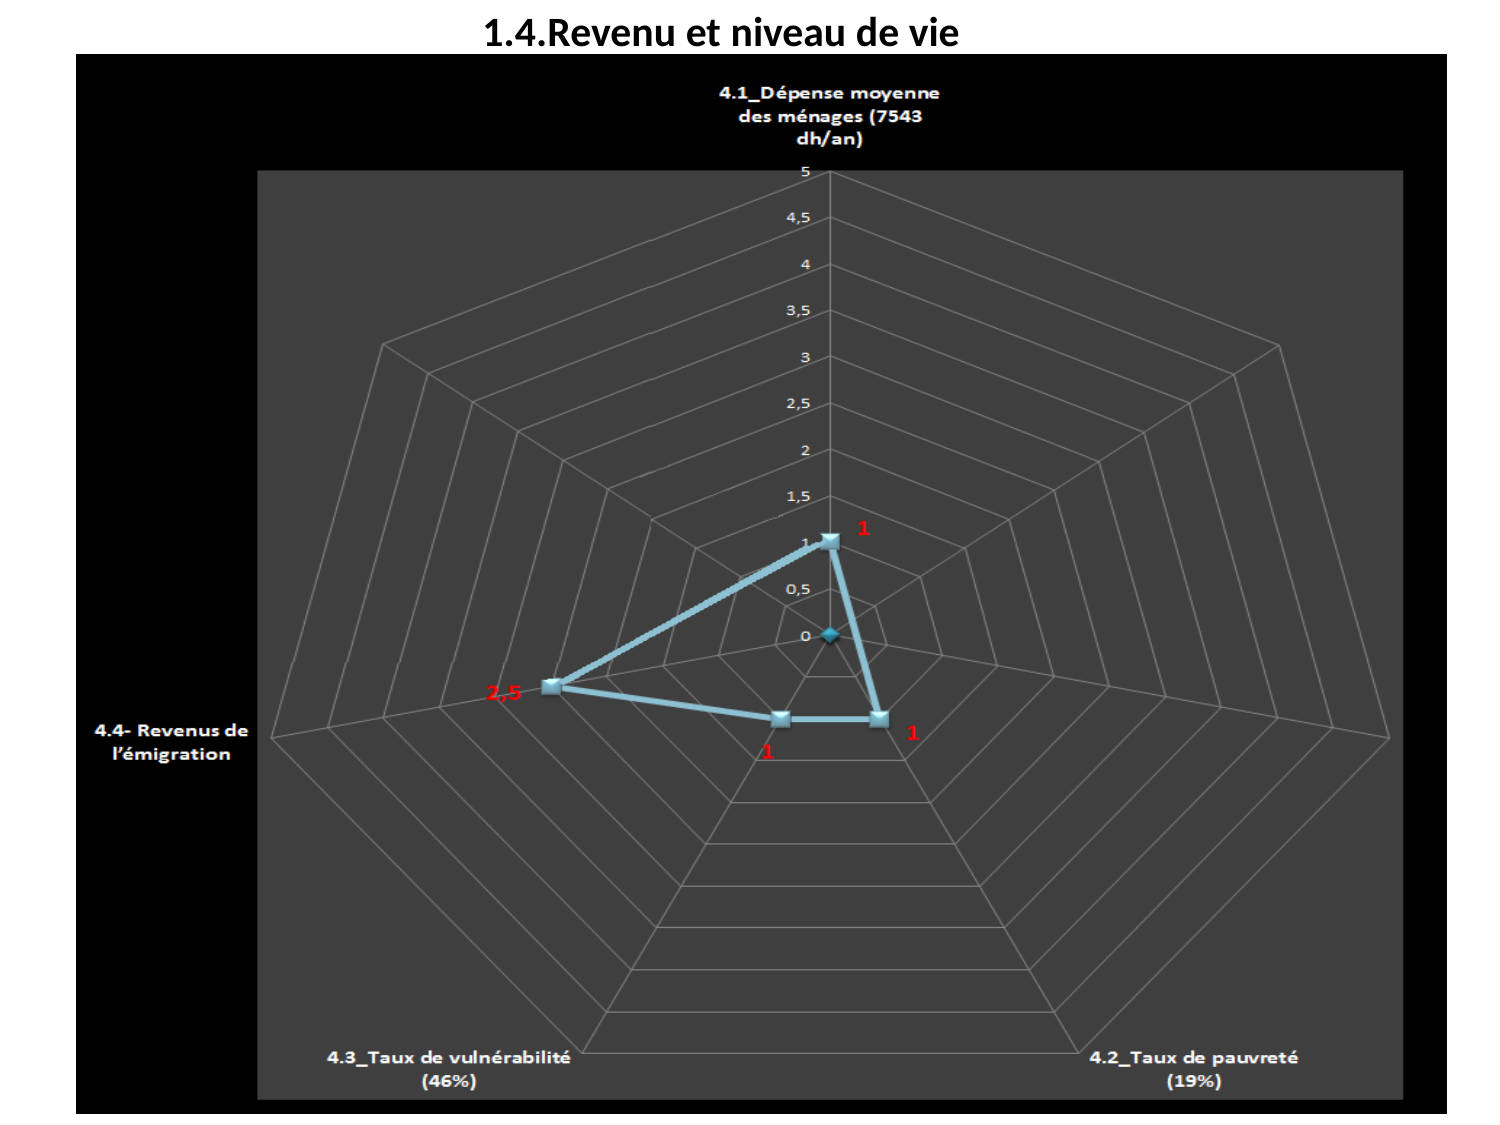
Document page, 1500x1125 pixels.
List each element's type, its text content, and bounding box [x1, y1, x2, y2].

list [76, 54, 1448, 1114]
title 1.4.Revenu et niveau de vie [159, 0, 1284, 52]
